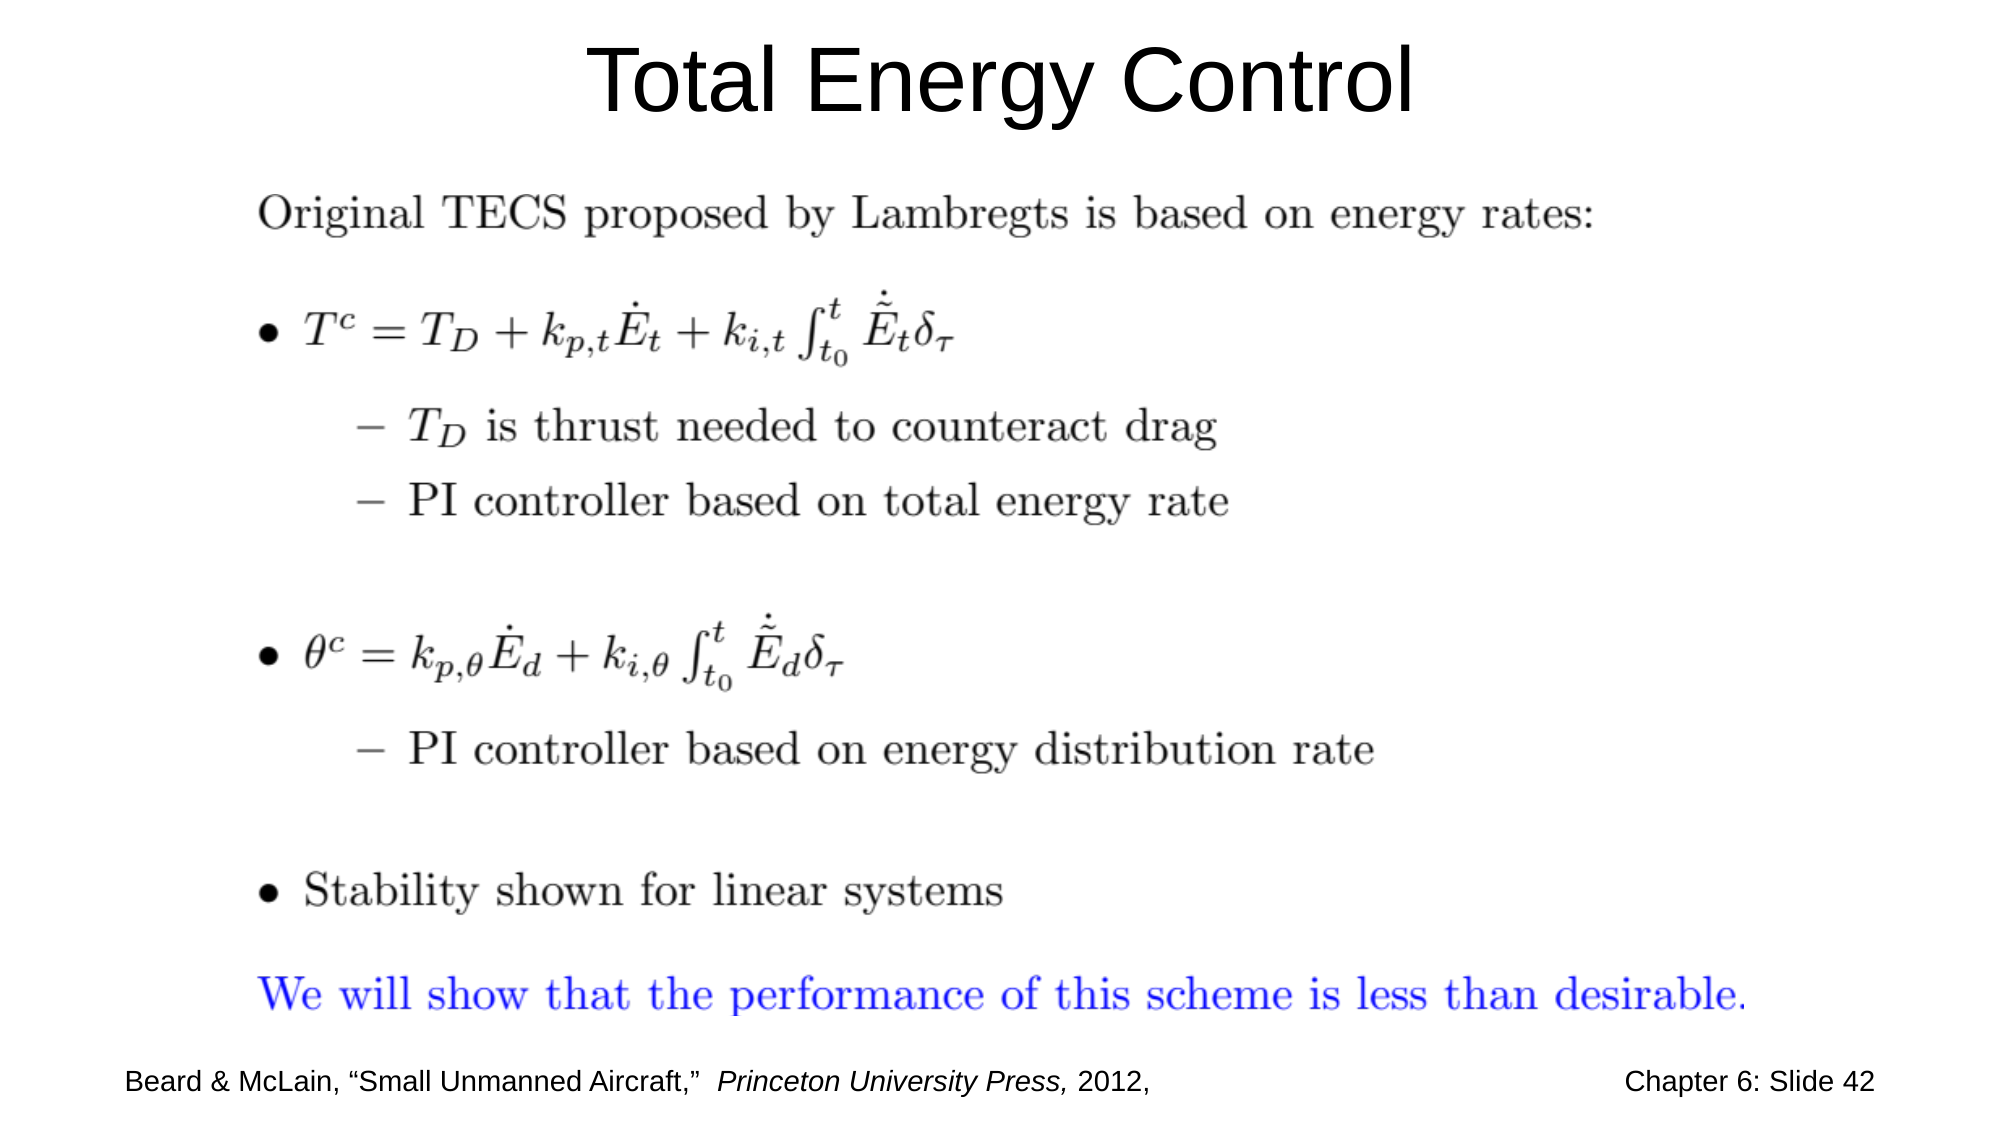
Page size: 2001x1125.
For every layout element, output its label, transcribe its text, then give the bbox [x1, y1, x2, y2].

text_box Total Energy Control [326, 25, 1677, 125]
picture [255, 193, 1745, 1016]
